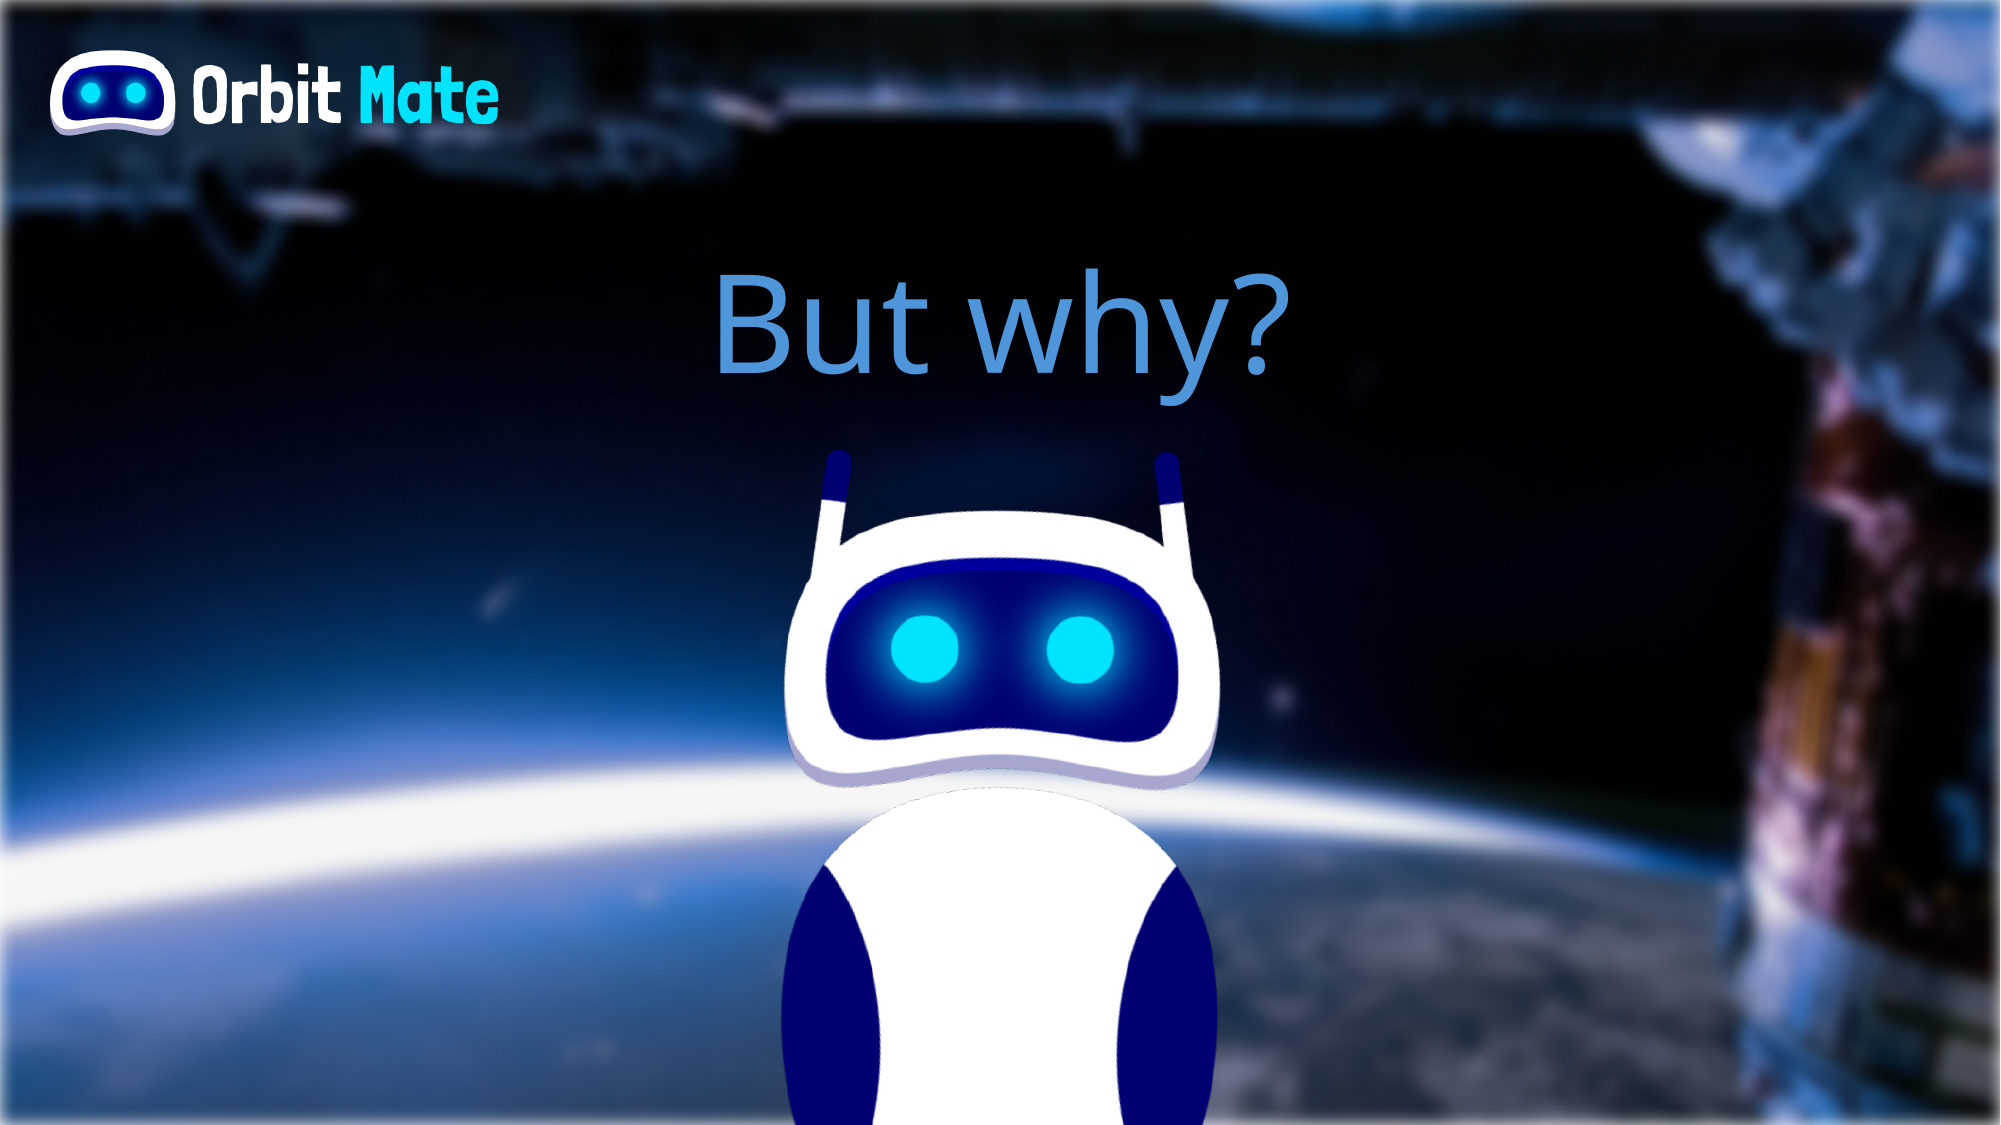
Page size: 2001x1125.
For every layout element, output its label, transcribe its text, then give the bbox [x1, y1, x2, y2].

text_box But why? [573, 228, 1427, 409]
picture [0, 0, 2001, 1125]
